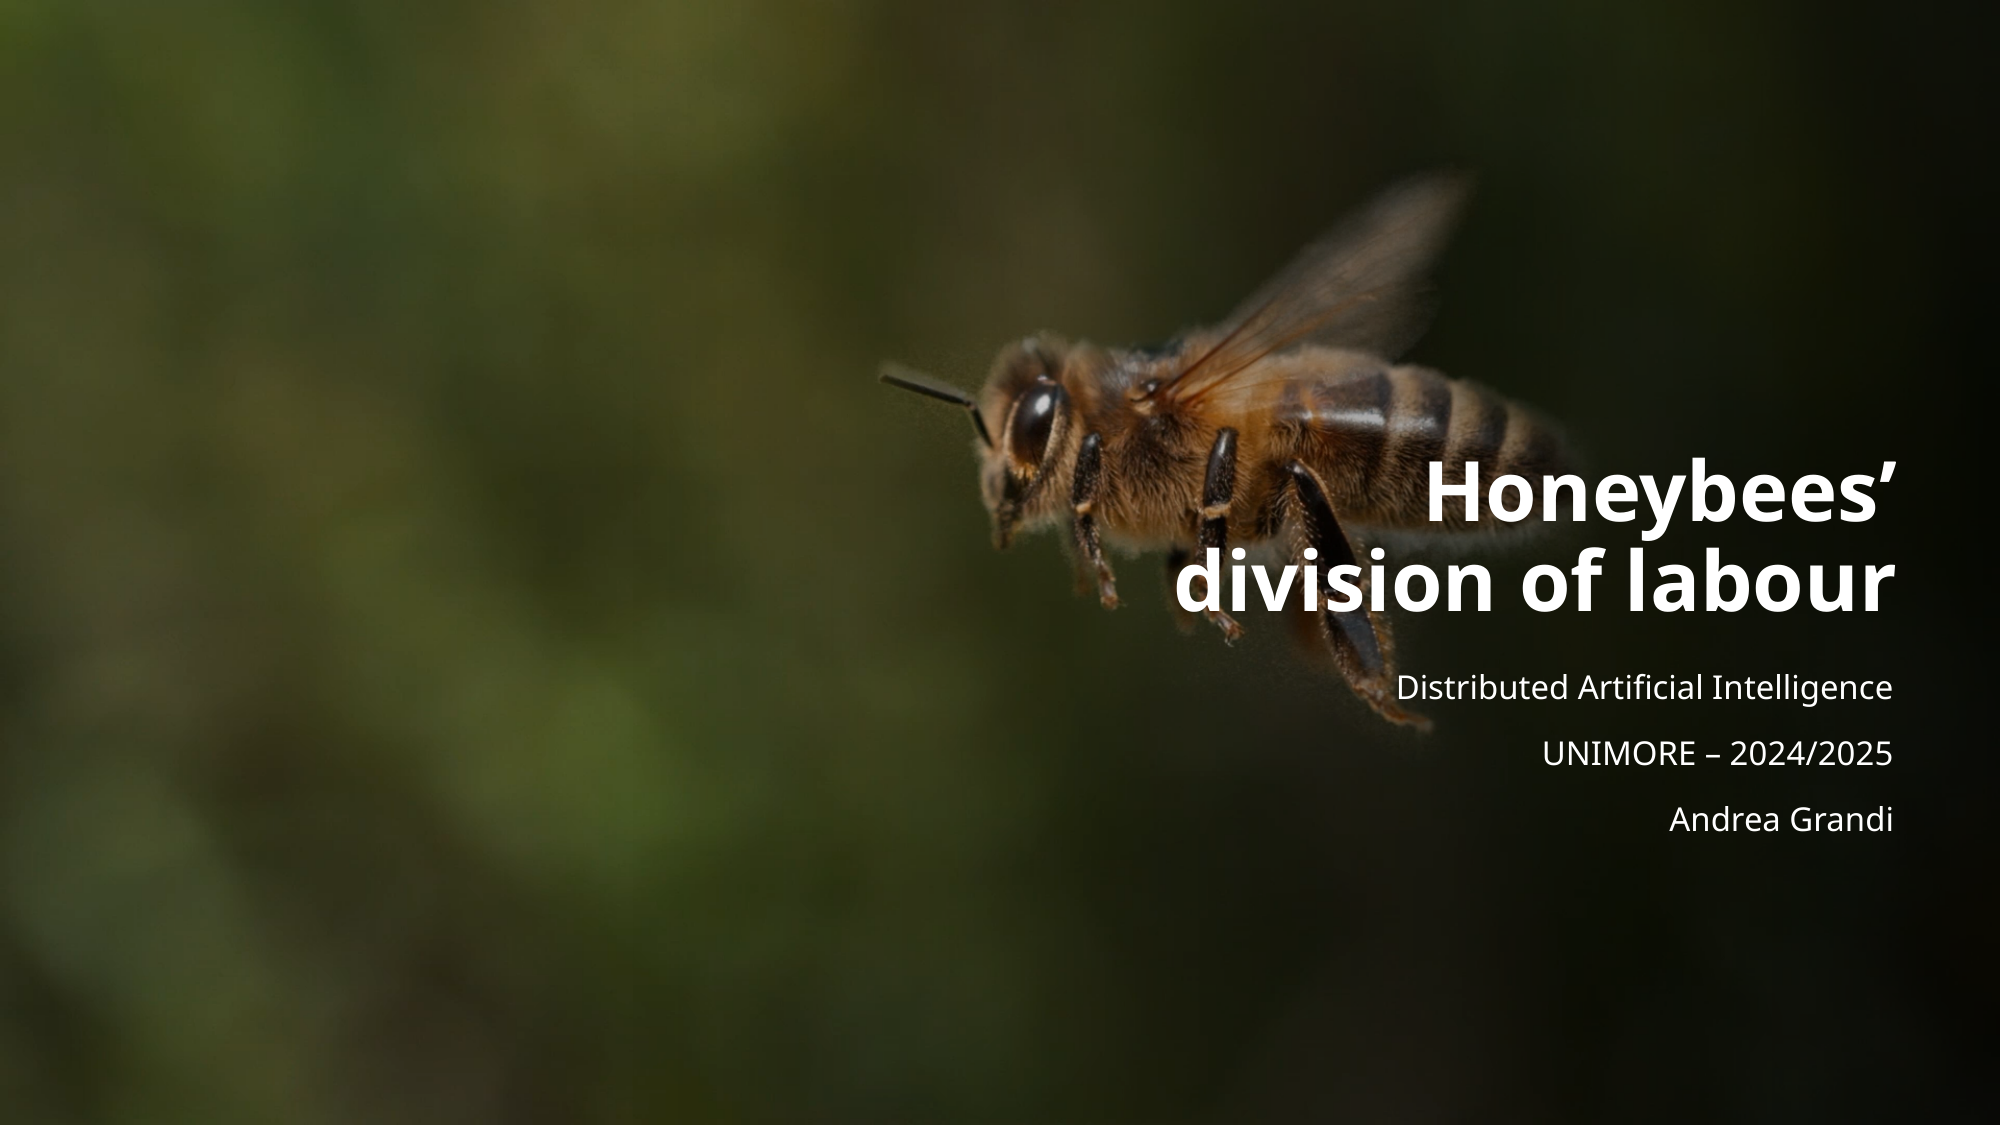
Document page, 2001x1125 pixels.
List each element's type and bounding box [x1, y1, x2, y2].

text_box [0, 0, 2000, 1125]
